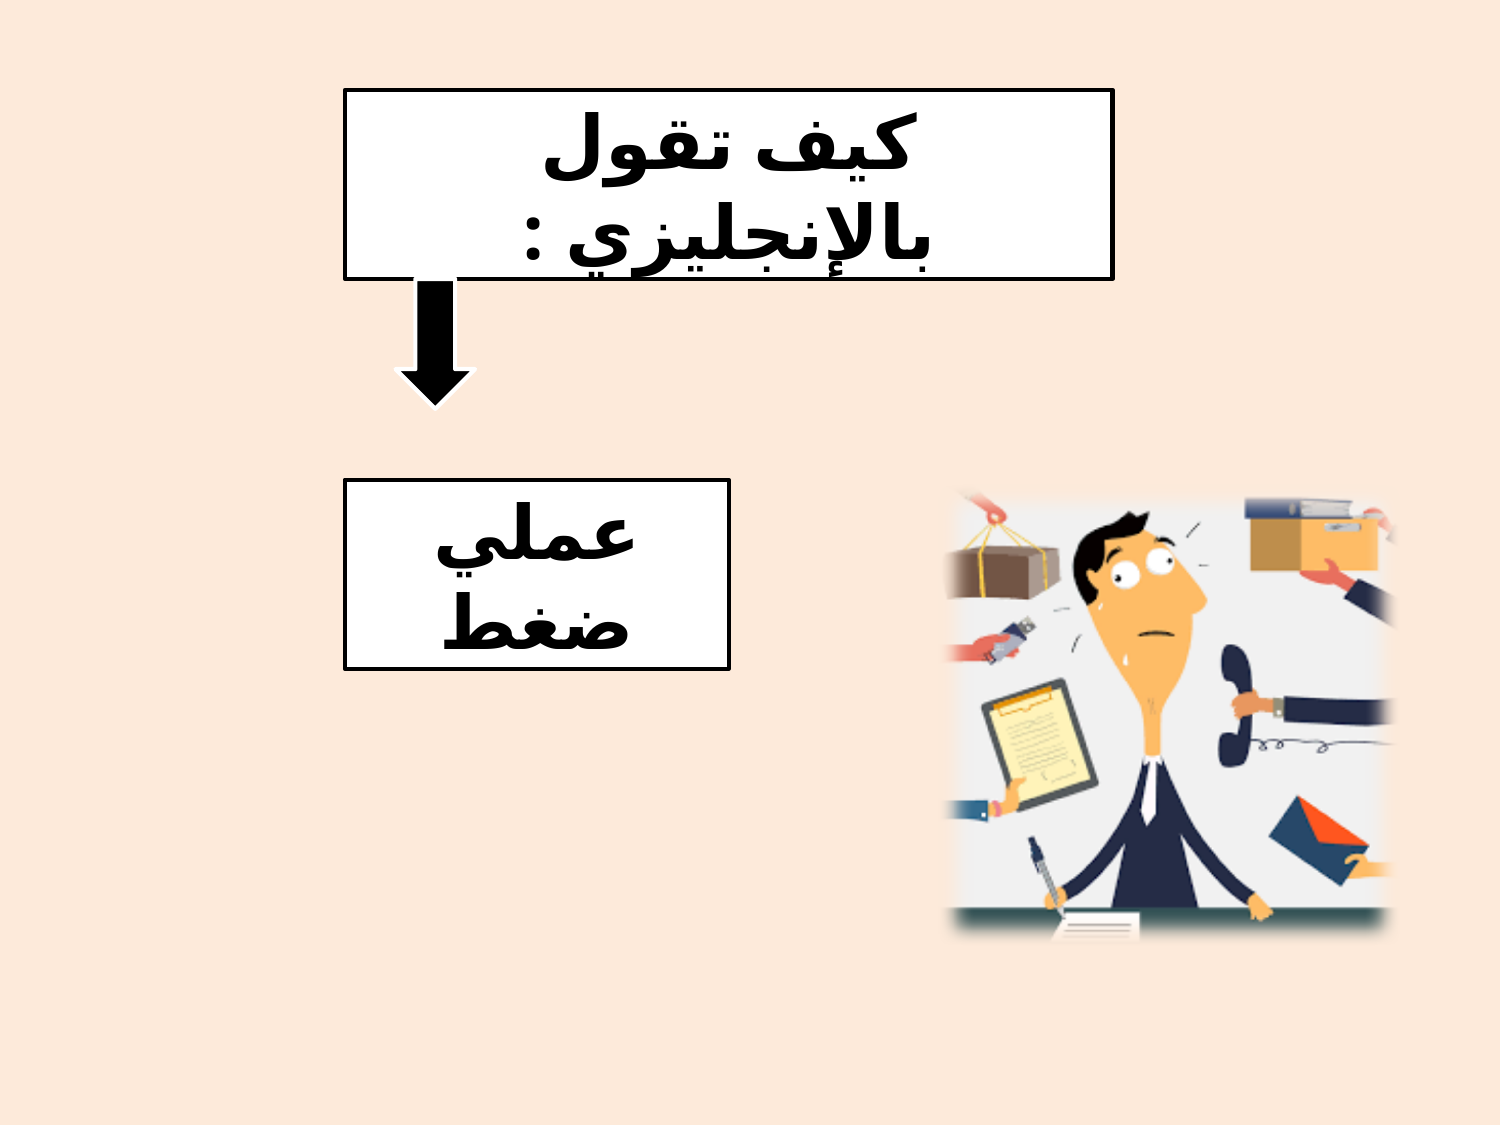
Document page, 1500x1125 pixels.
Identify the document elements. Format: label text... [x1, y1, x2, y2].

text_box [393, 276, 477, 411]
text_box عملي ضغط [343, 478, 731, 671]
title [0, 0, 1500, 1125]
picture [938, 484, 1400, 946]
text_box كيف تقول بالإنجليزي : [343, 88, 1115, 281]
